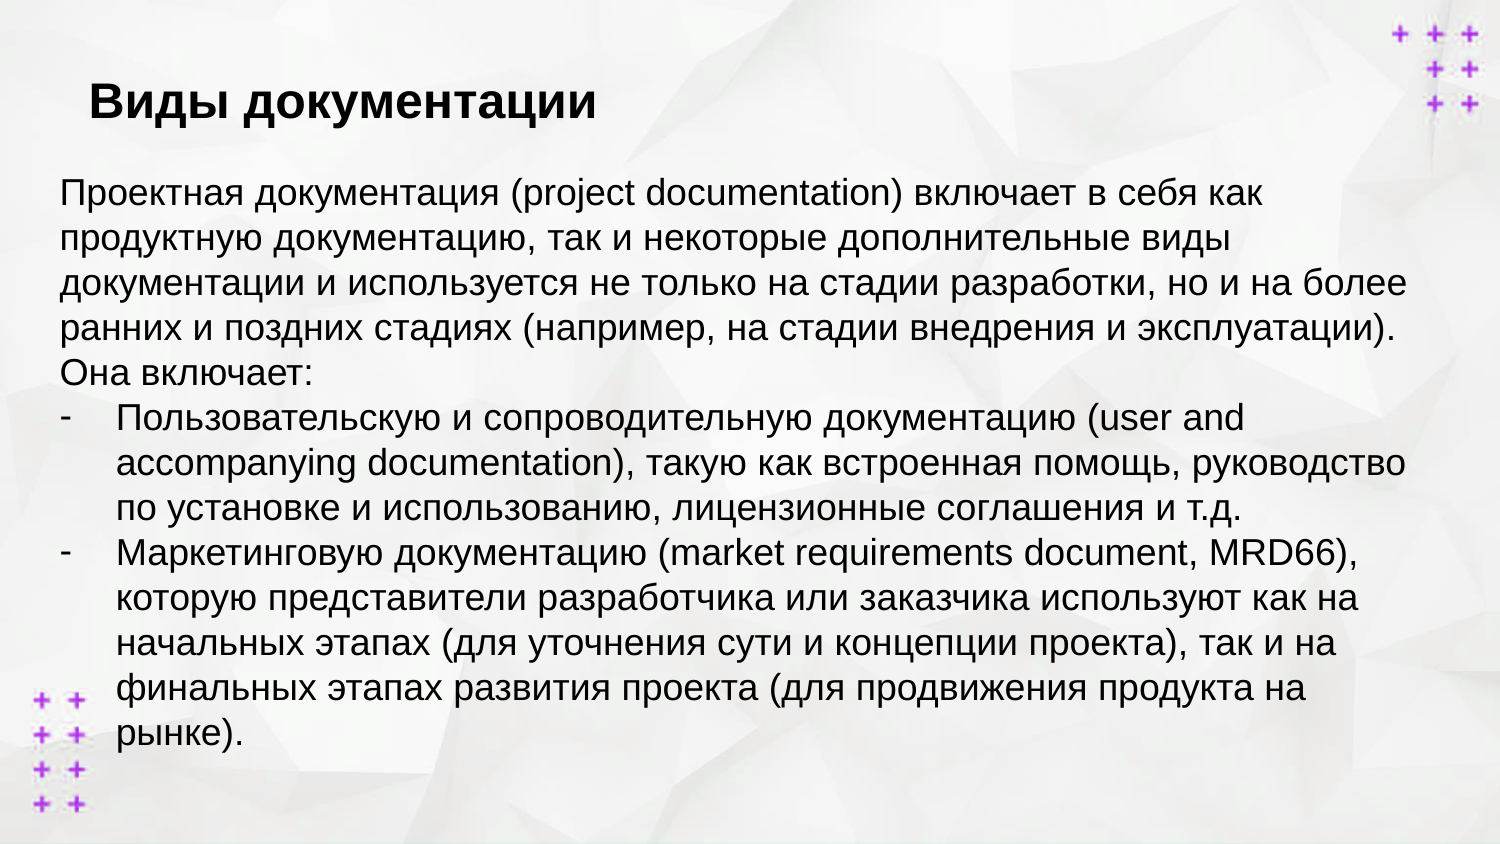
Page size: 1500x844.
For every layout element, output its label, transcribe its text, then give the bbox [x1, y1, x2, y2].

text_box Проектная документация (project documentation) включает в себя как продуктную документацию, так и некоторые дополнительные виды документации и используется не только на стадии разработки, но и на более ранних и поздних стадиях (например, на стадии внедрения и эксплуатации). Она включает: Пользовательскую и сопроводительную документацию (user and accompanying documentation), такую как встроенная помощь, руководство по установке и использованию, лицензионные соглашения и т.д. Маркетинговую документацию (market requirements document, MRD66), которую представители разработчика или заказчика используют как на начальных этапах (для уточнения сути и концепции проекта), так и на финальных этапах развития проекта (для продвижения продукта на рынке). [44, 160, 1452, 761]
text_box Виды документации [73, 61, 613, 137]
text_box [44, 61, 1434, 160]
picture [0, 0, 1500, 844]
